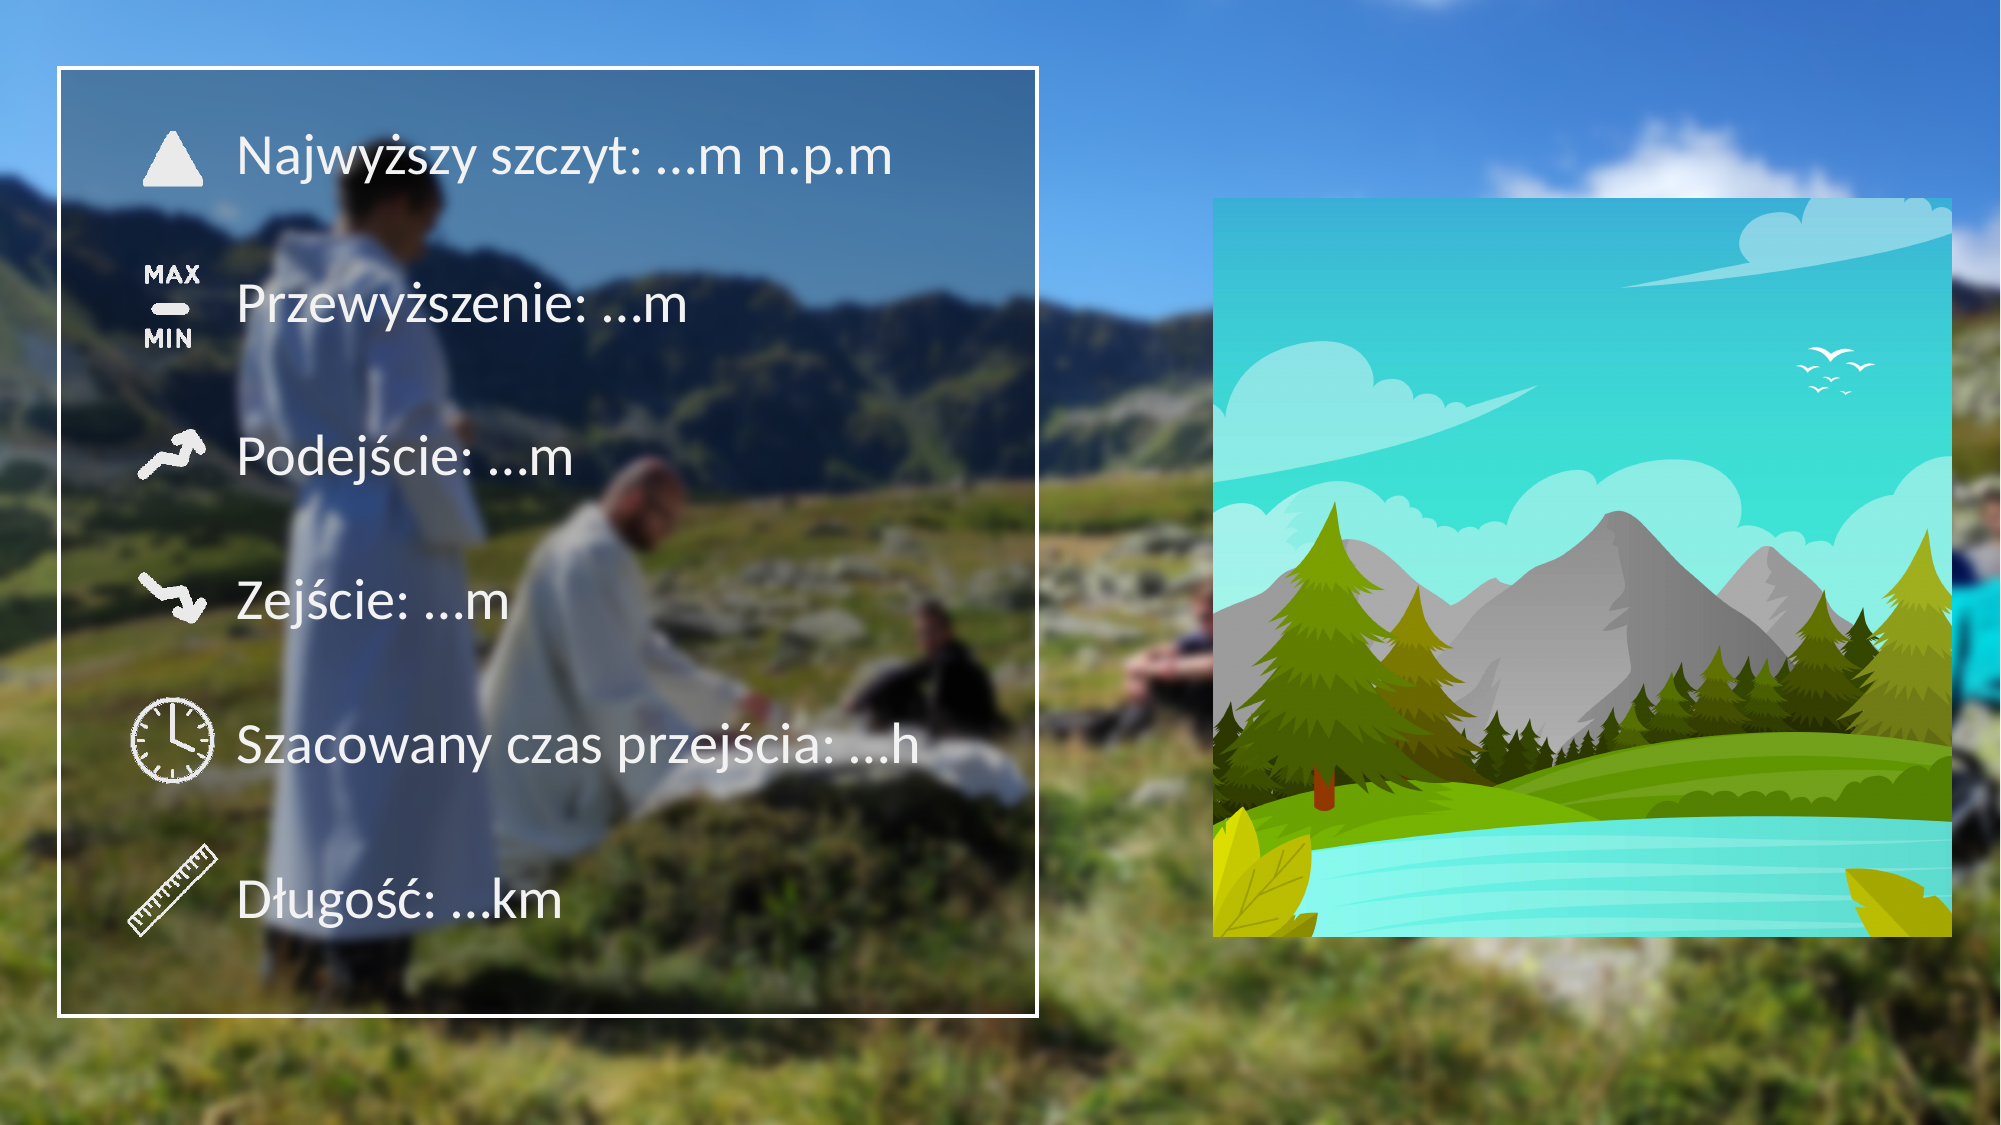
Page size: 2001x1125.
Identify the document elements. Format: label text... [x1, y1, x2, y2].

text_box Zejście: …m [222, 553, 1106, 640]
text_box Przewyższenie: …m [222, 256, 1106, 343]
text_box [58, 67, 1038, 1017]
text_box Najwyższy szczyt: …m n.p.m [221, 108, 1022, 195]
text_box Szacowany czas przejścia: …h [222, 698, 1106, 784]
text_box Długość: …km [222, 852, 1106, 939]
picture [0, 0, 2001, 1125]
text_box Podejście: …m [222, 409, 1106, 496]
